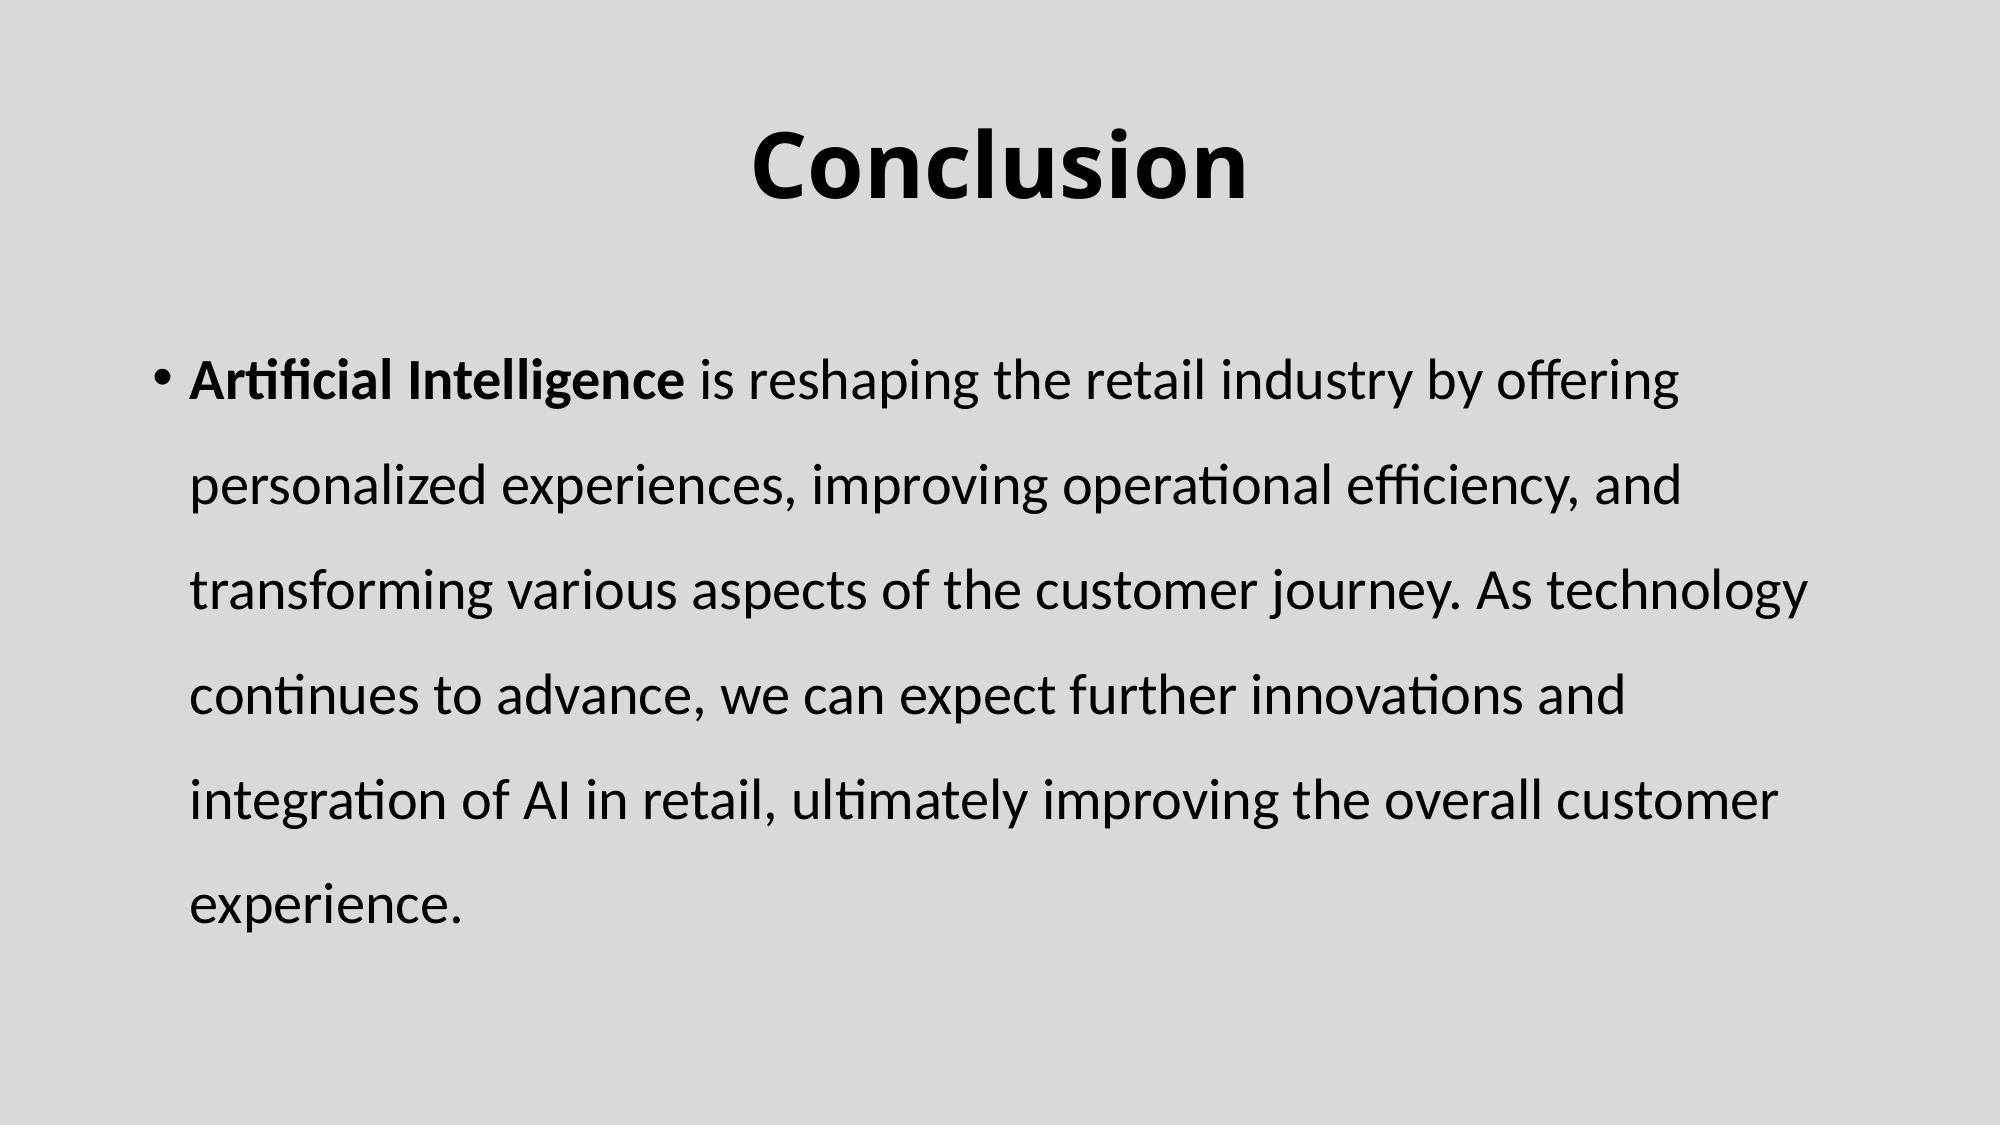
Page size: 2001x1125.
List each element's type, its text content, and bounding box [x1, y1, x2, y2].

title Conclusion [137, 59, 1863, 278]
list Artificial Intelligence is reshaping the retail industry by offering personalized experiences, improving operational efficiency, and transforming various aspects of the customer journey. As technology continues to advance, we can expect further innovations and integration of AI in retail, ultimately improving the overall customer experience. [137, 299, 1863, 1014]
